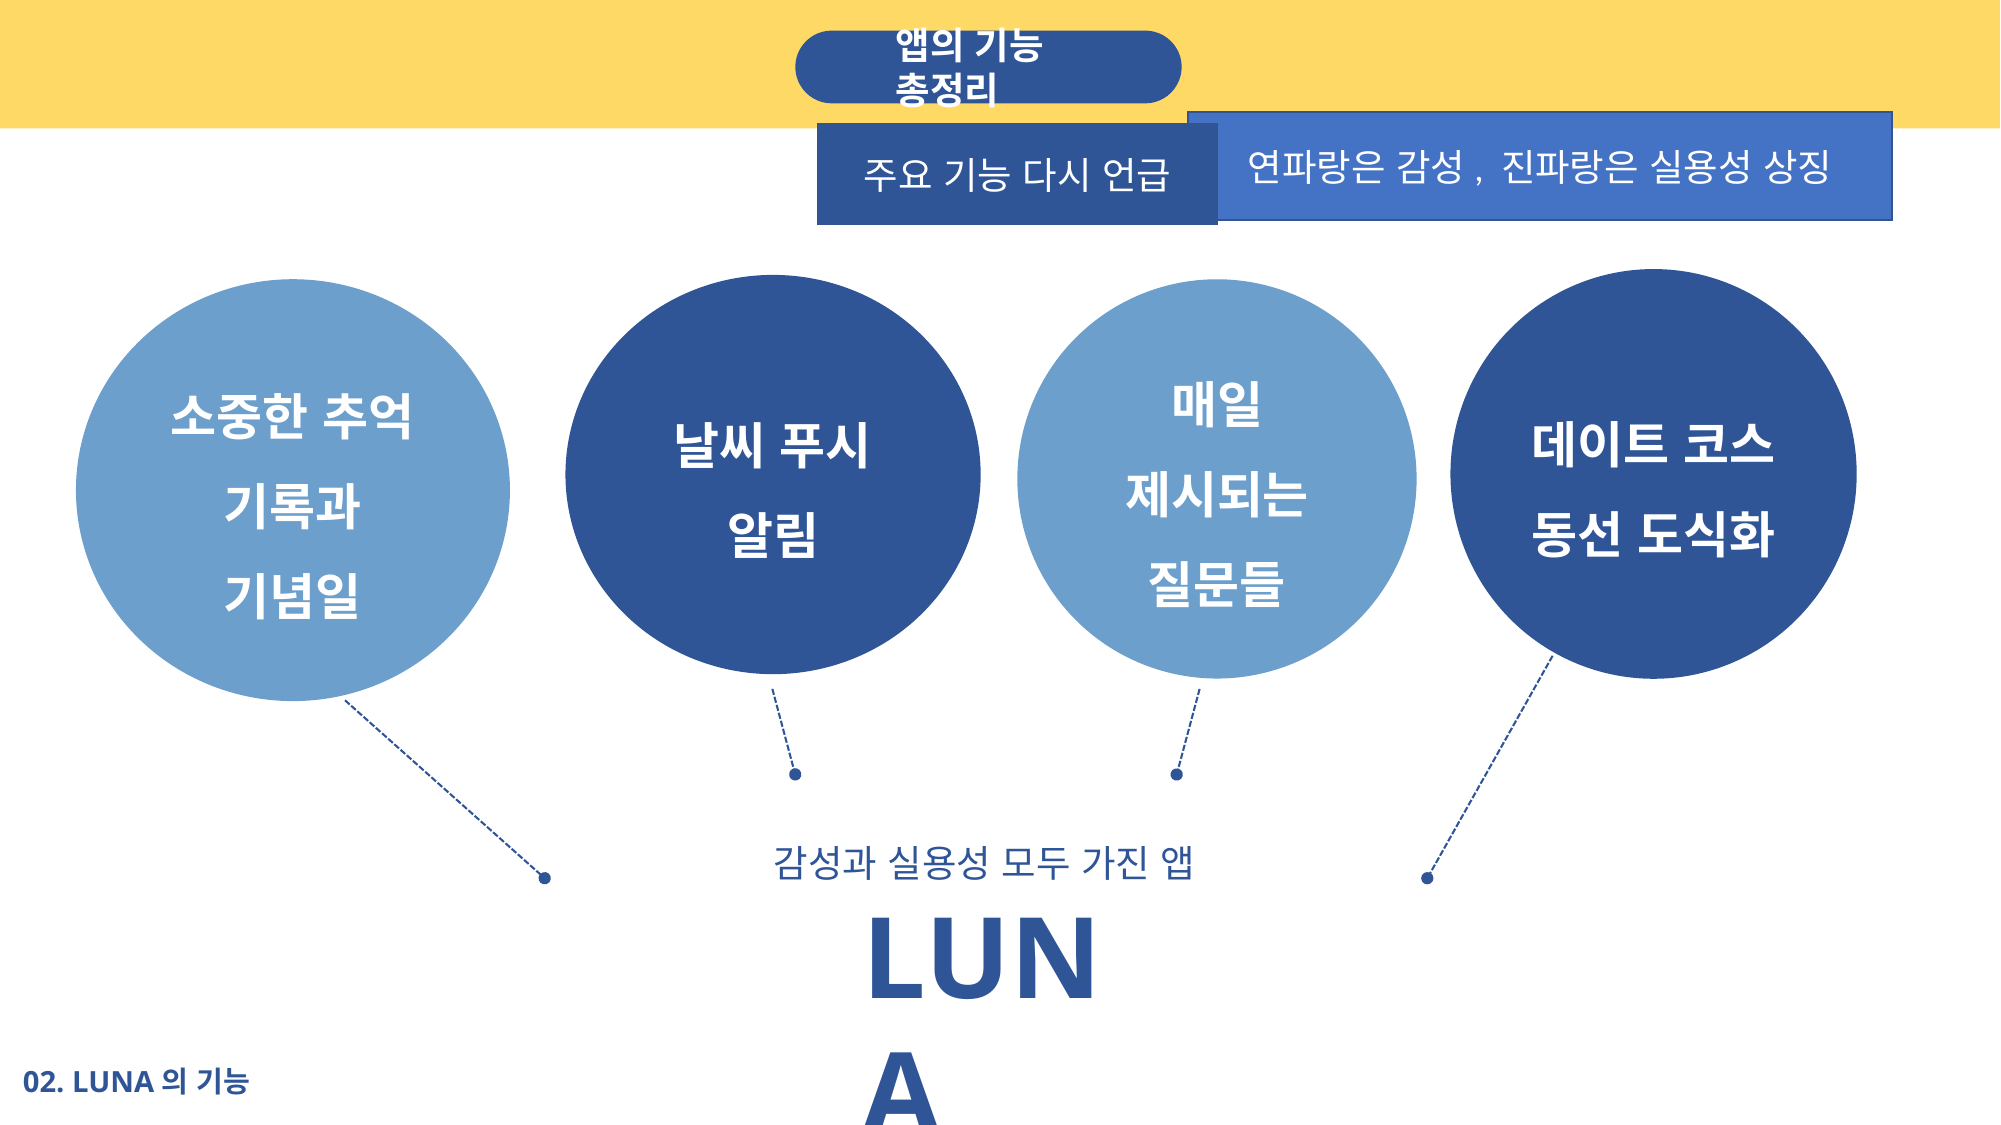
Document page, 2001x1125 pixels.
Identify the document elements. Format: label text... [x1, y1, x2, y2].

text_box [1378, 704, 1602, 830]
text_box 날씨 푸시 알림 [564, 273, 982, 676]
text_box 앱의 기능 총정리 [794, 29, 1183, 105]
text_box [0, 0, 2000, 129]
text_box LUNA [848, 893, 1148, 1125]
text_box 02. LUNA의 기능 [0, 1055, 368, 1106]
text_box 데이트 코스 동선 도식화 [1449, 268, 1858, 680]
text_box 매일 제시되는 질문들 [1016, 278, 1418, 680]
text_box 소중한 추억 기록과 기념일 [74, 278, 511, 703]
text_box 감성과 실용성 모두 가진 앱 [759, 833, 1423, 893]
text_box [345, 700, 545, 879]
text_box 주요 기능 다시 언급 [817, 123, 1218, 225]
text_box 연파랑은 감성, 진파랑은 실용성 상징 [1187, 111, 1893, 221]
